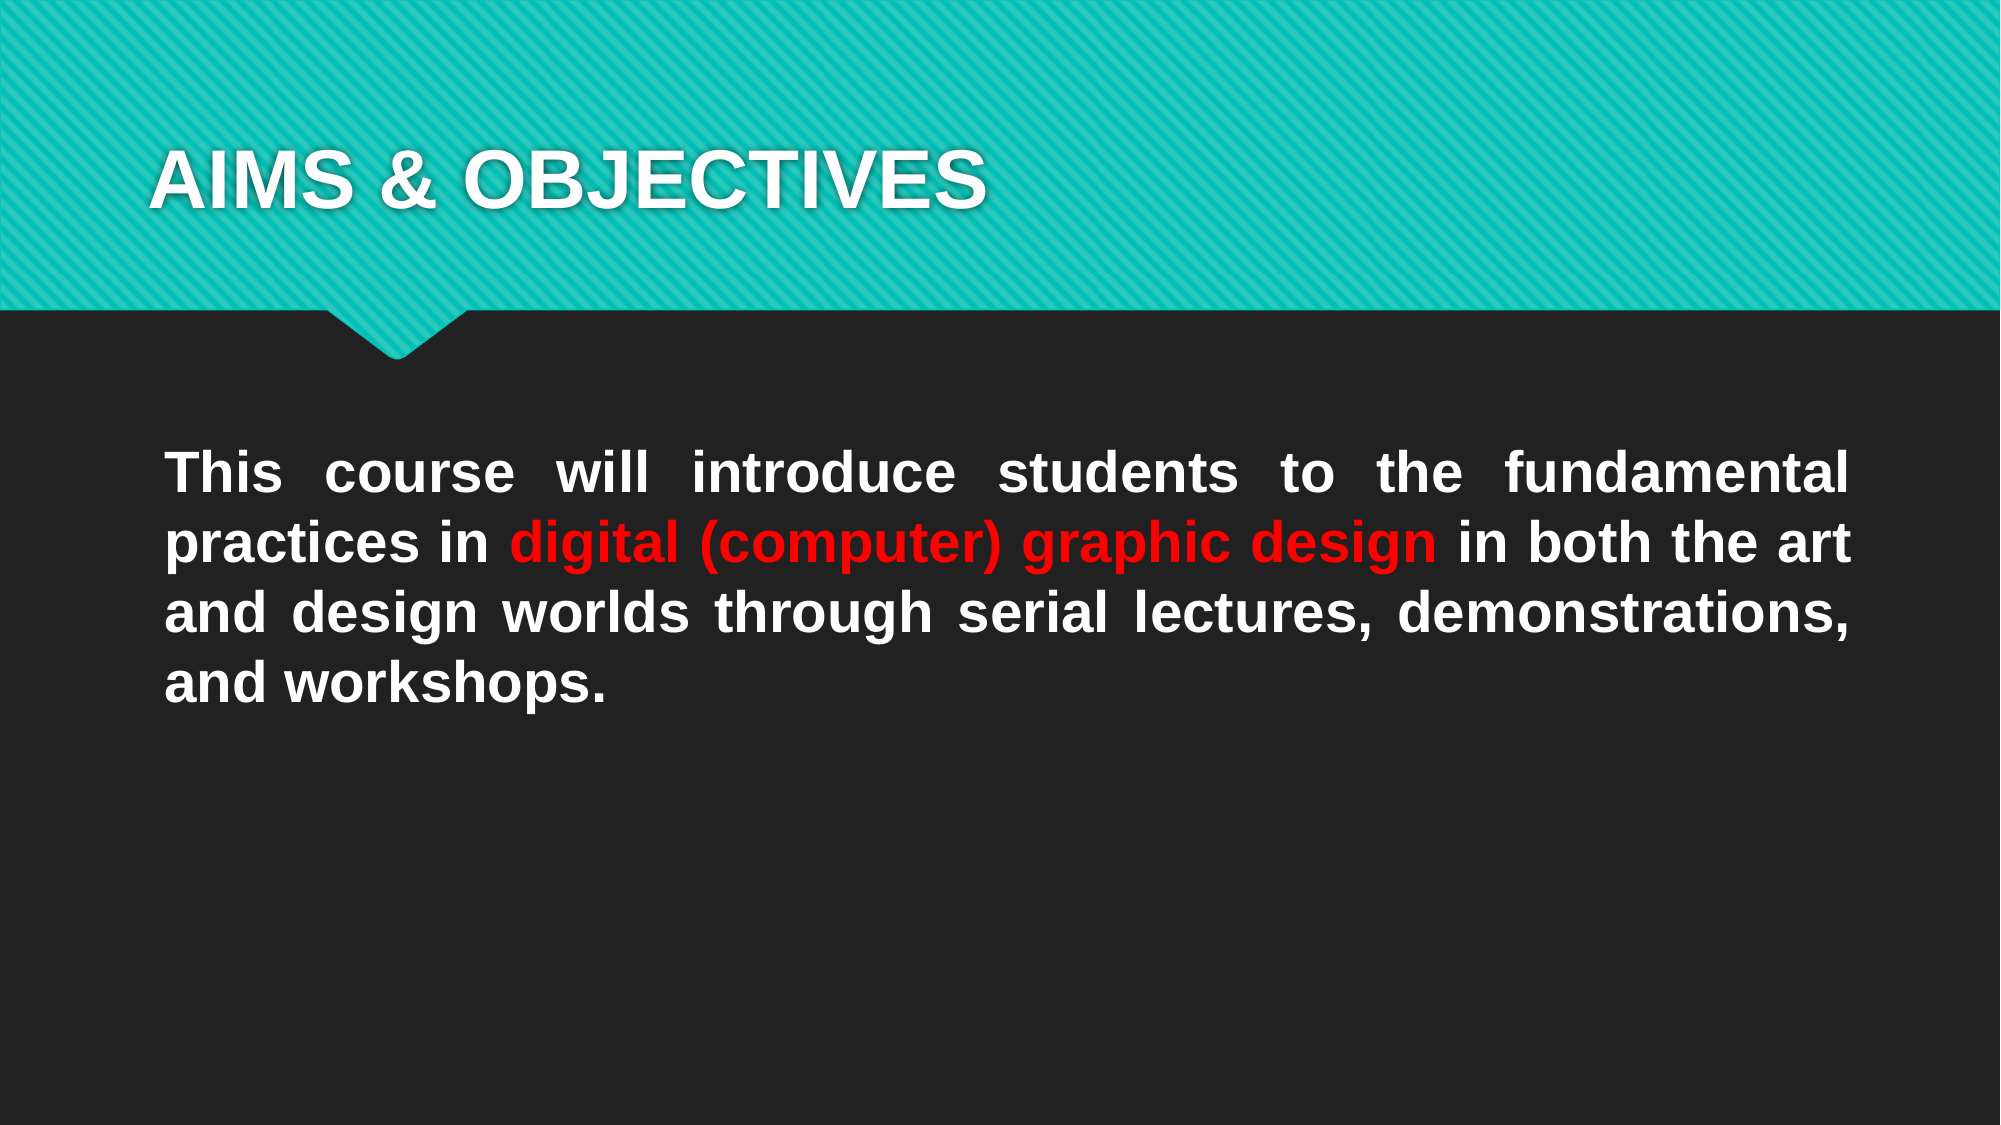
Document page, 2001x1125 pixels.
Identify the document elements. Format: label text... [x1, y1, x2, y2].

text_box This course will introduce students to the fundamental practices in digital (computer) graphic design in both the art and design worlds through serial lectures, demonstrations, and workshops. [149, 426, 1868, 722]
title AIMS & OBJECTIVES [132, 73, 1868, 233]
